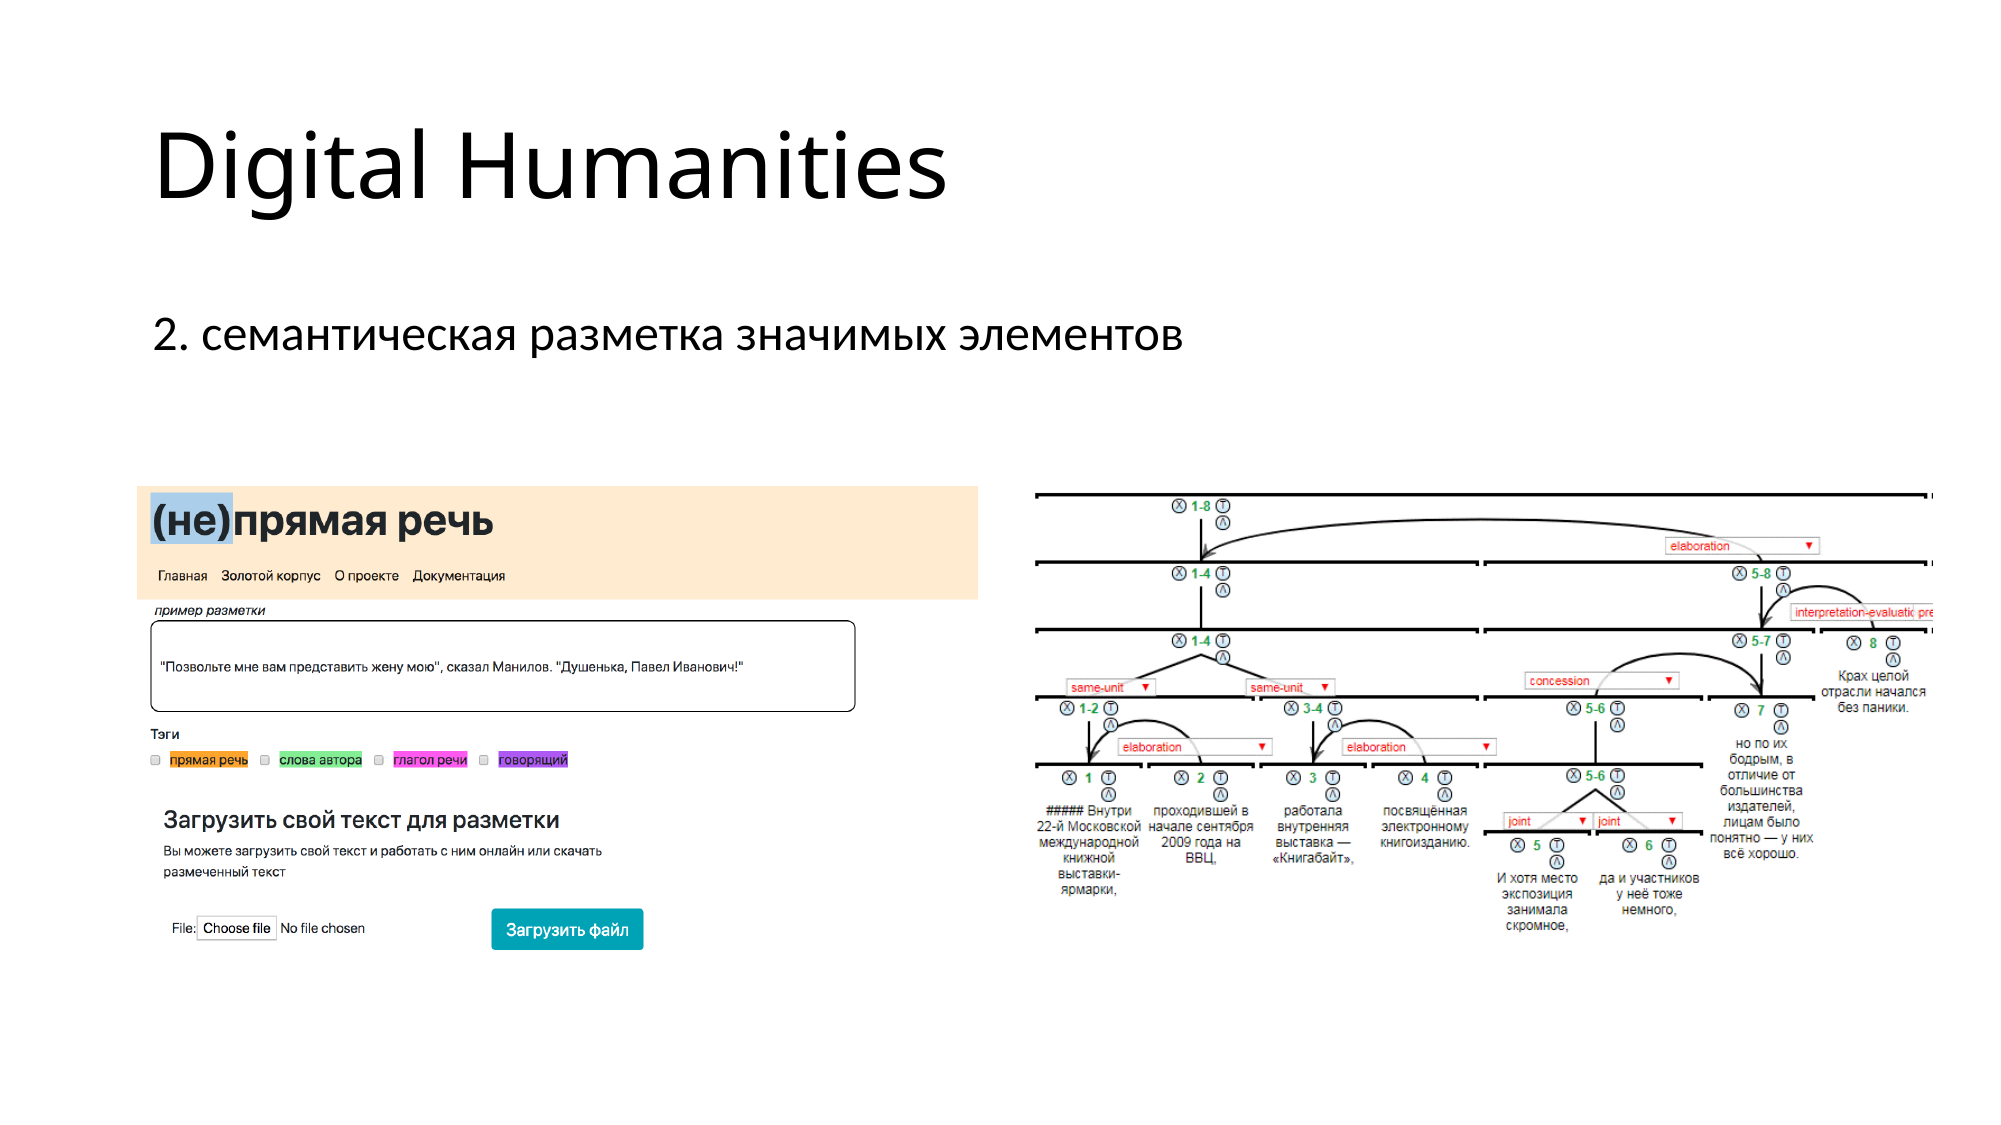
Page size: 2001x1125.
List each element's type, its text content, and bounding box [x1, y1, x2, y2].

list 2. семантическая разметка значимых элементов [137, 299, 1863, 1014]
picture [1033, 456, 1933, 957]
title Digital Humanities [137, 59, 1863, 278]
picture [137, 486, 978, 973]
